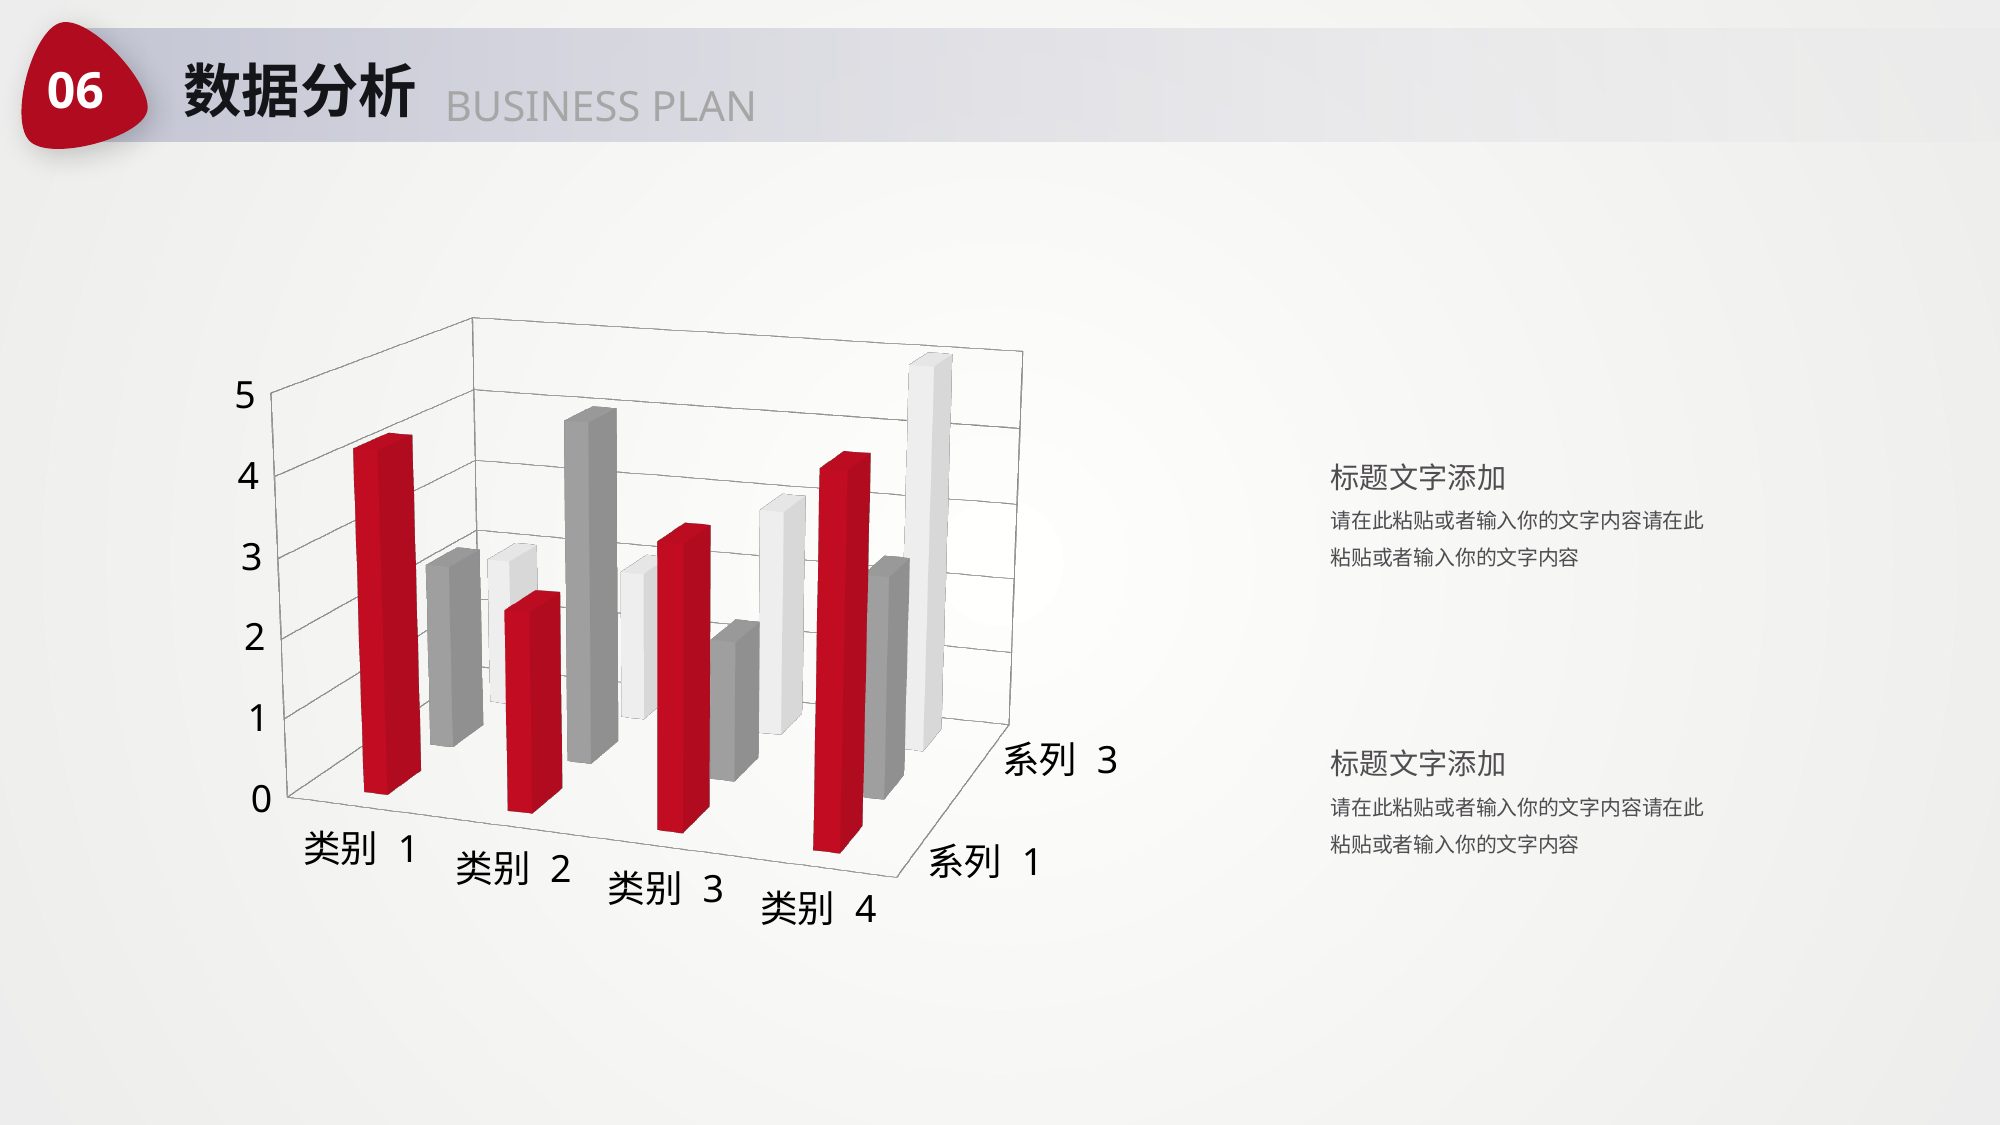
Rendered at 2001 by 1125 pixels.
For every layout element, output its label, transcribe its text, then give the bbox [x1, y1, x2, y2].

text_box 请在此粘贴或者输入你的文字内容请在此粘贴或者输入你的文字内容 [1315, 487, 1730, 580]
chart [195, 304, 1158, 947]
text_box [13, 20, 2000, 147]
text_box 标题文字添加 [1315, 720, 1646, 774]
text_box 标题文字添加 [1315, 434, 1646, 487]
text_box 请在此粘贴或者输入你的文字内容请在此粘贴或者输入你的文字内容 [1315, 774, 1730, 867]
